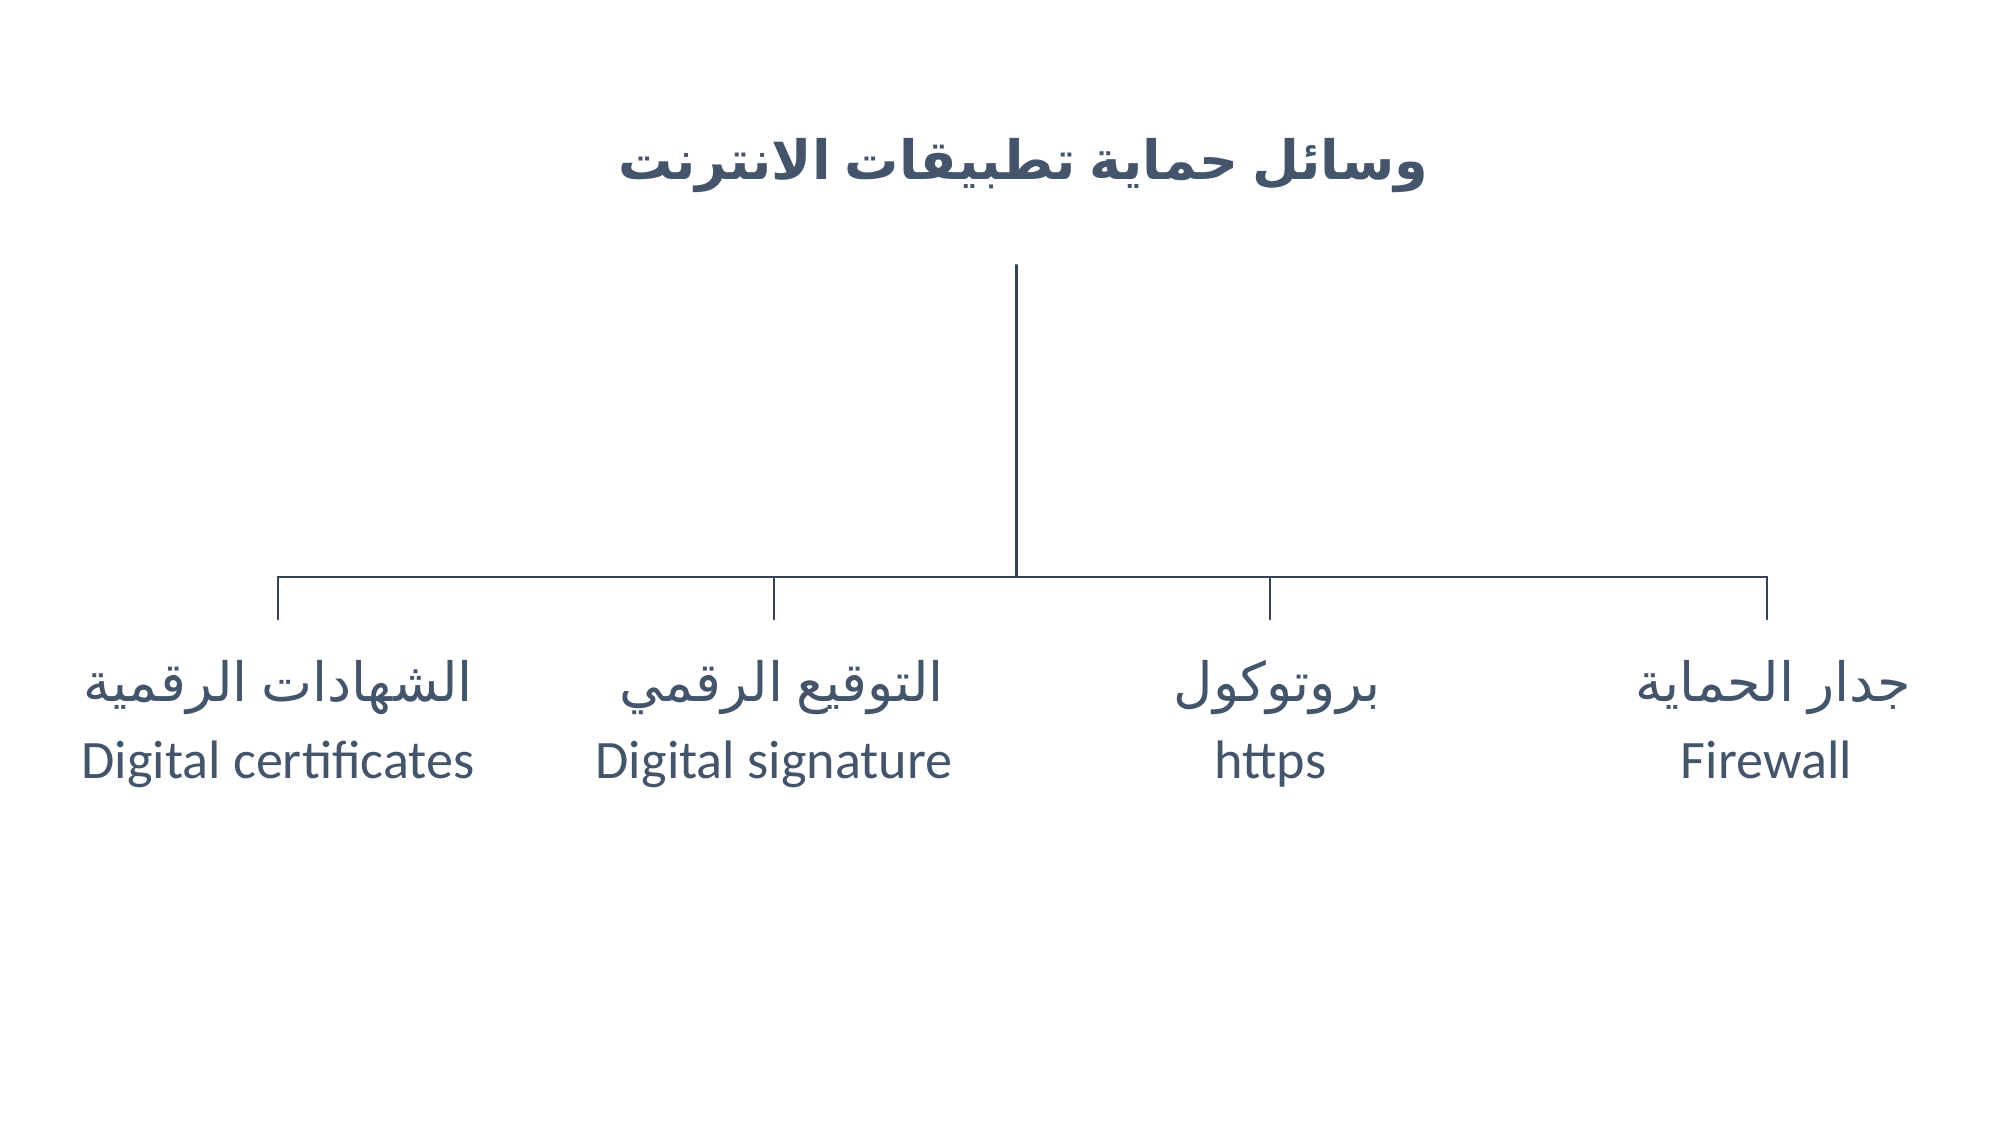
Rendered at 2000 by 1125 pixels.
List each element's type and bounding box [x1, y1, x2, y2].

text_box [72, 0, 1973, 1019]
